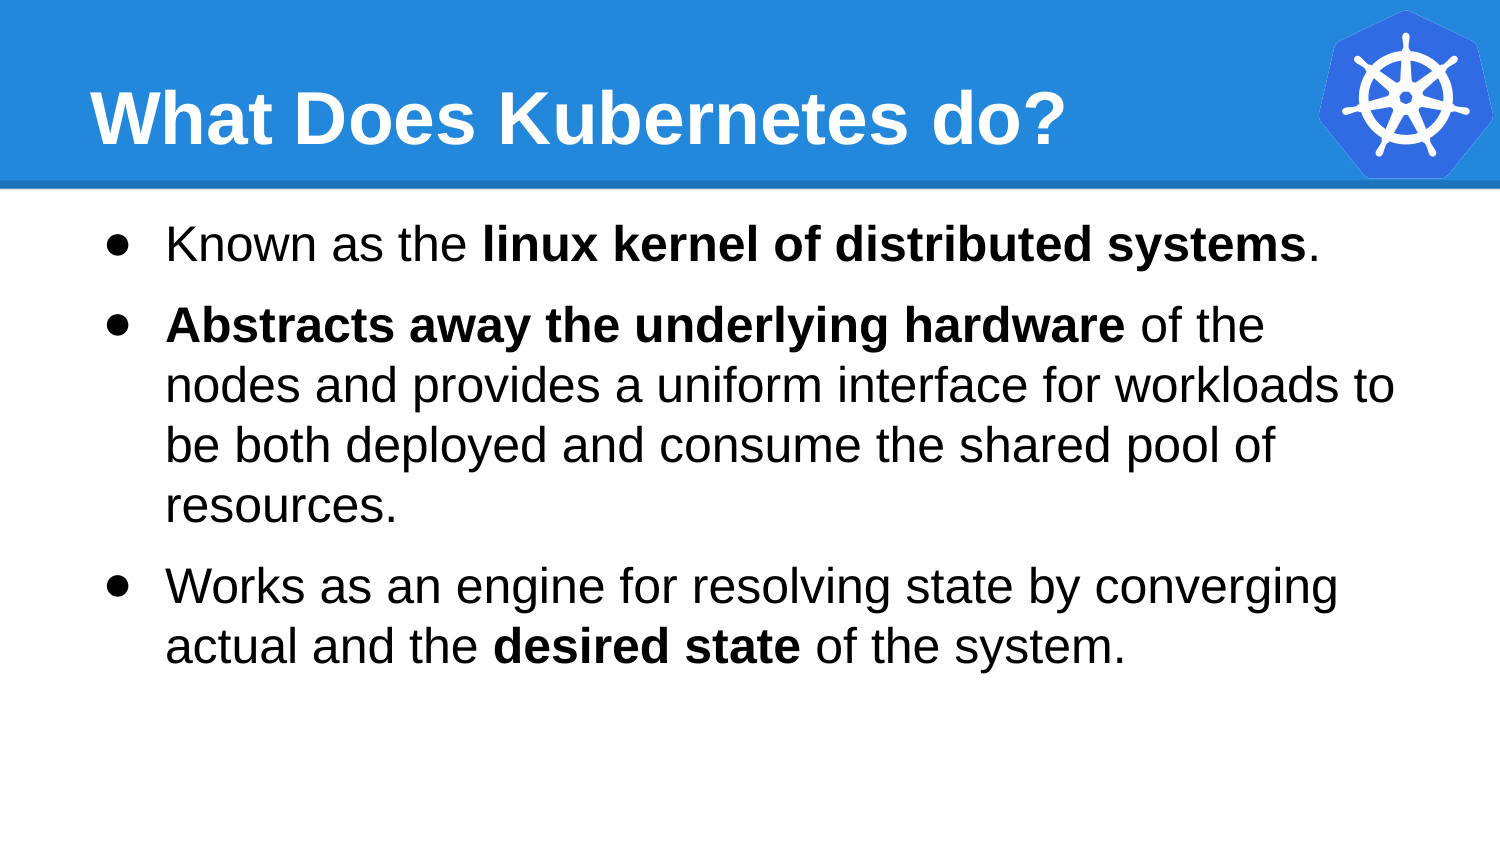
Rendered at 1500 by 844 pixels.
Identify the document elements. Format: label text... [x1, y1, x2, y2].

picture [1318, 7, 1494, 182]
title What Does Kubernetes do? [75, 33, 1425, 175]
list Known as the linux kernel of distributed systems. Abstracts away the underlying hardware of the nodes and provides a uniform interface for workloads to be both deployed and consume the shared pool of resources. Works as an engine for resolving state by converging actual and the desired state of the system. [75, 196, 1425, 808]
